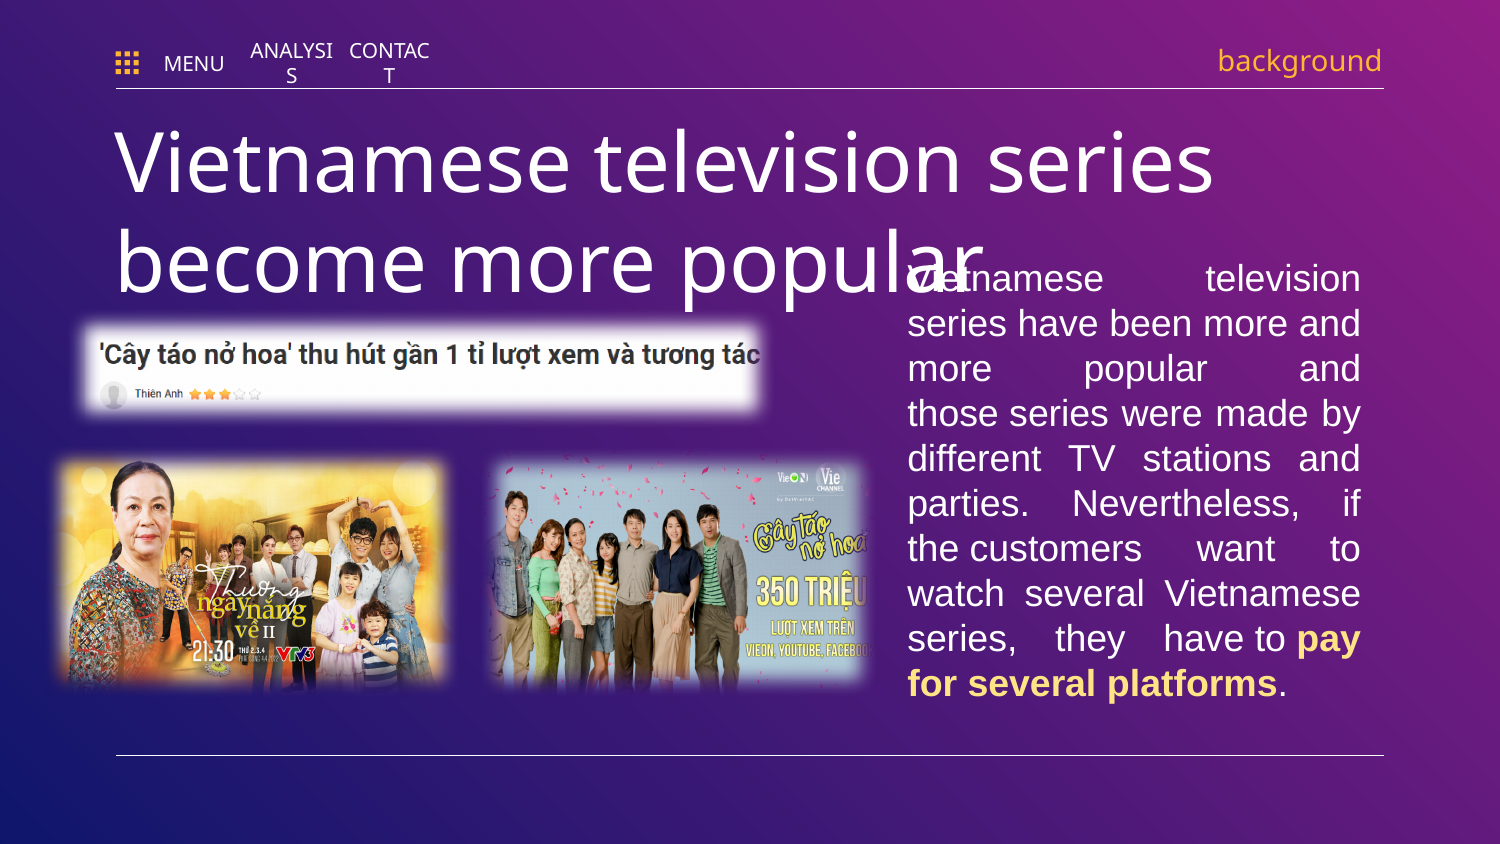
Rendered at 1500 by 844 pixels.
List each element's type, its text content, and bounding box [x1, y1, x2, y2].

picture [477, 445, 879, 698]
picture [66, 307, 775, 430]
text_box background [1158, 34, 1383, 85]
text_box Vietnamese television series become more popular [99, 101, 1386, 317]
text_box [115, 50, 139, 75]
text_box CONTACT [346, 45, 433, 81]
text_box ANALYSIS [248, 45, 335, 81]
text_box [109, 45, 145, 81]
text_box Vietnamese television series have been more and more popular and those series were made by different TV stations and parties. Nevertheless, if the customers want to watch several Vietnamese series, they have to pay for several platforms. [892, 246, 1376, 712]
text_box MENU [151, 45, 237, 81]
picture [42, 444, 461, 699]
